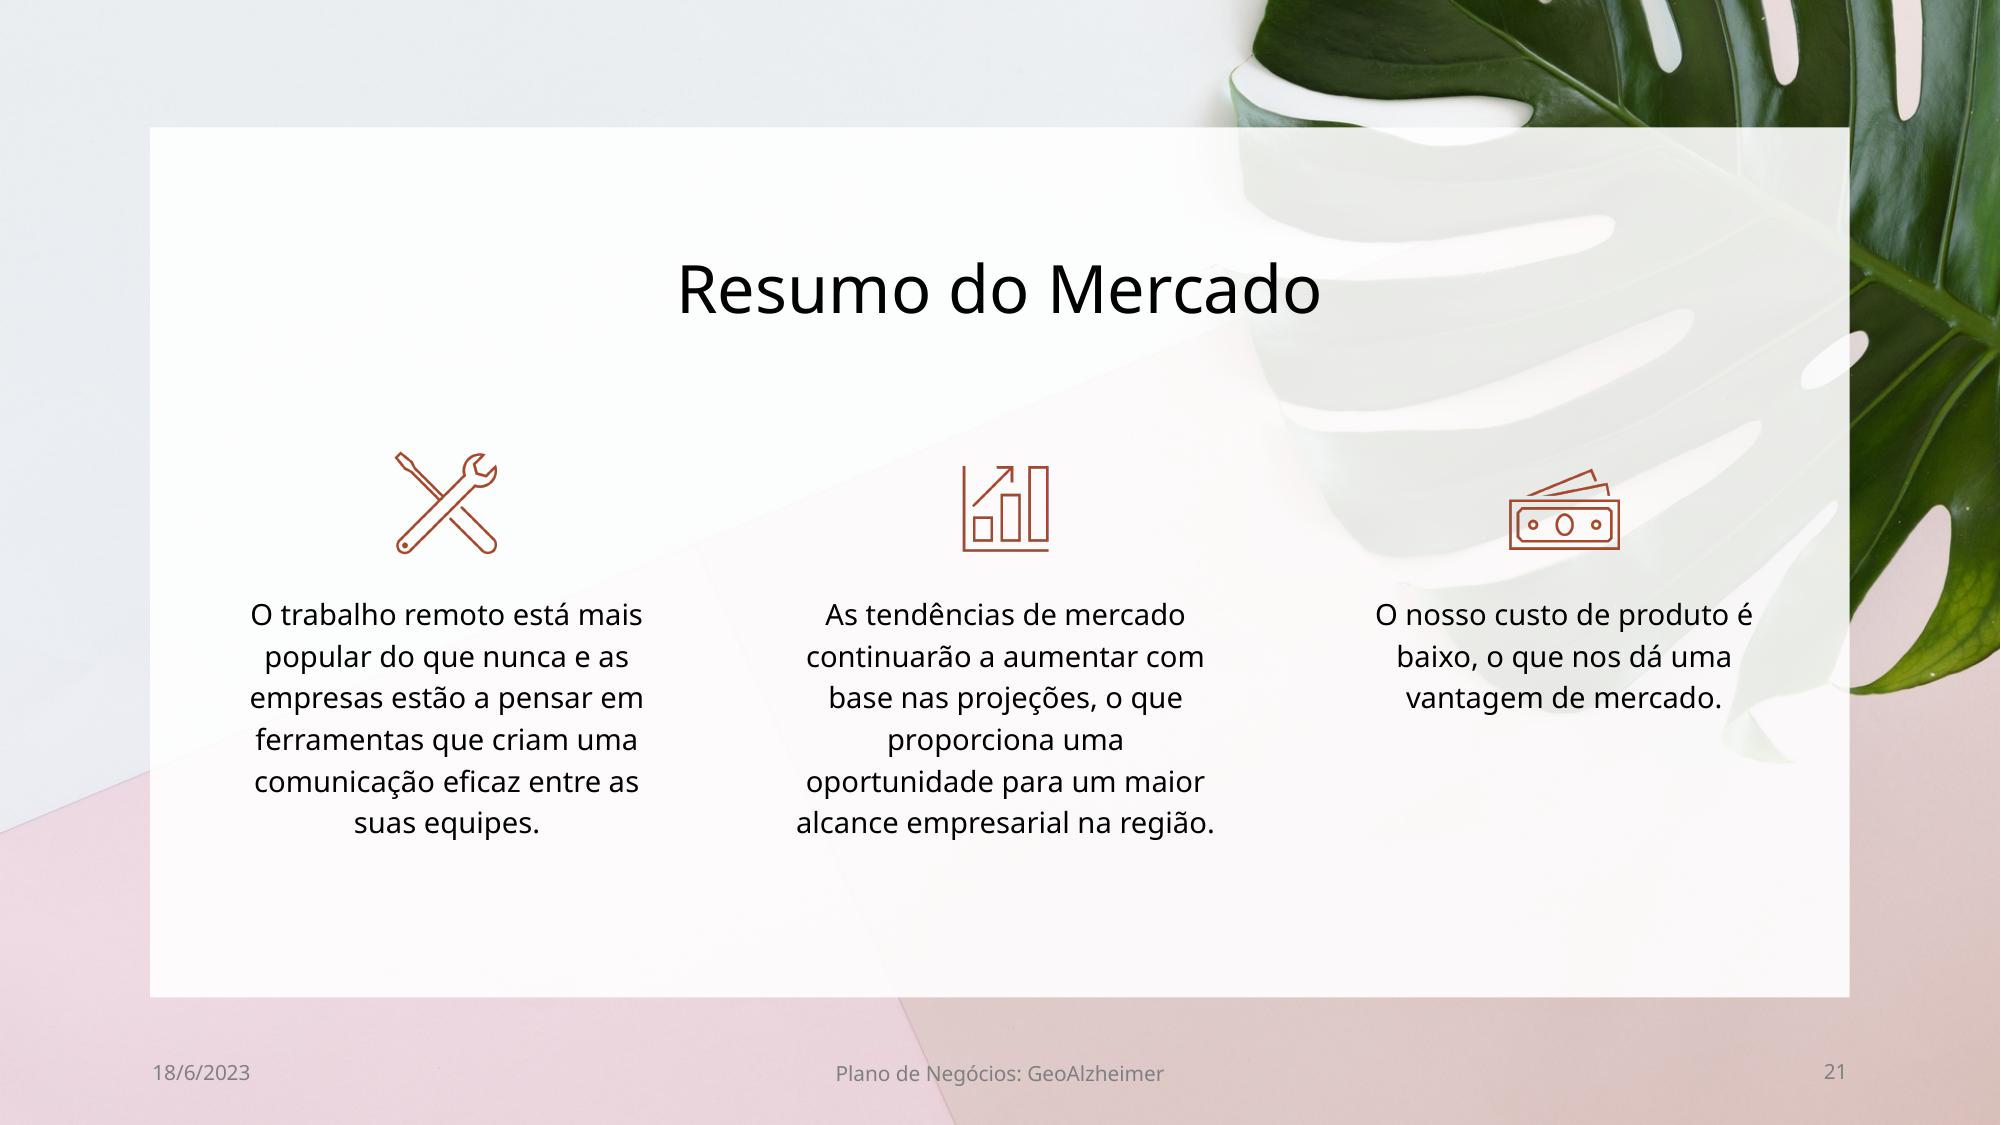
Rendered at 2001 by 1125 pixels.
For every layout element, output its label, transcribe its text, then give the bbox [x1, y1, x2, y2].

title Resumo do Mercado [174, 246, 1825, 339]
picture [0, 0, 2000, 1125]
list As tendências de mercado continuarão a aumentar com base nas projeções, o que proporciona uma oportunidade para um maior alcance empresarial na região. [780, 582, 1231, 958]
footer Plano de Negócios: GeoAlzheimer [662, 1042, 1338, 1103]
text_box 18/6/2023 [137, 1041, 588, 1102]
slide_number 21 [1412, 1042, 1863, 1103]
list O trabalho remoto está mais popular do que nunca e as empresas estão a pensar em ferramentas que criam uma comunicação eficaz entre as suas equipes. [221, 582, 672, 958]
list O nosso custo de produto é baixo, o que nos dá uma vantagem de mercado. [1339, 582, 1790, 958]
